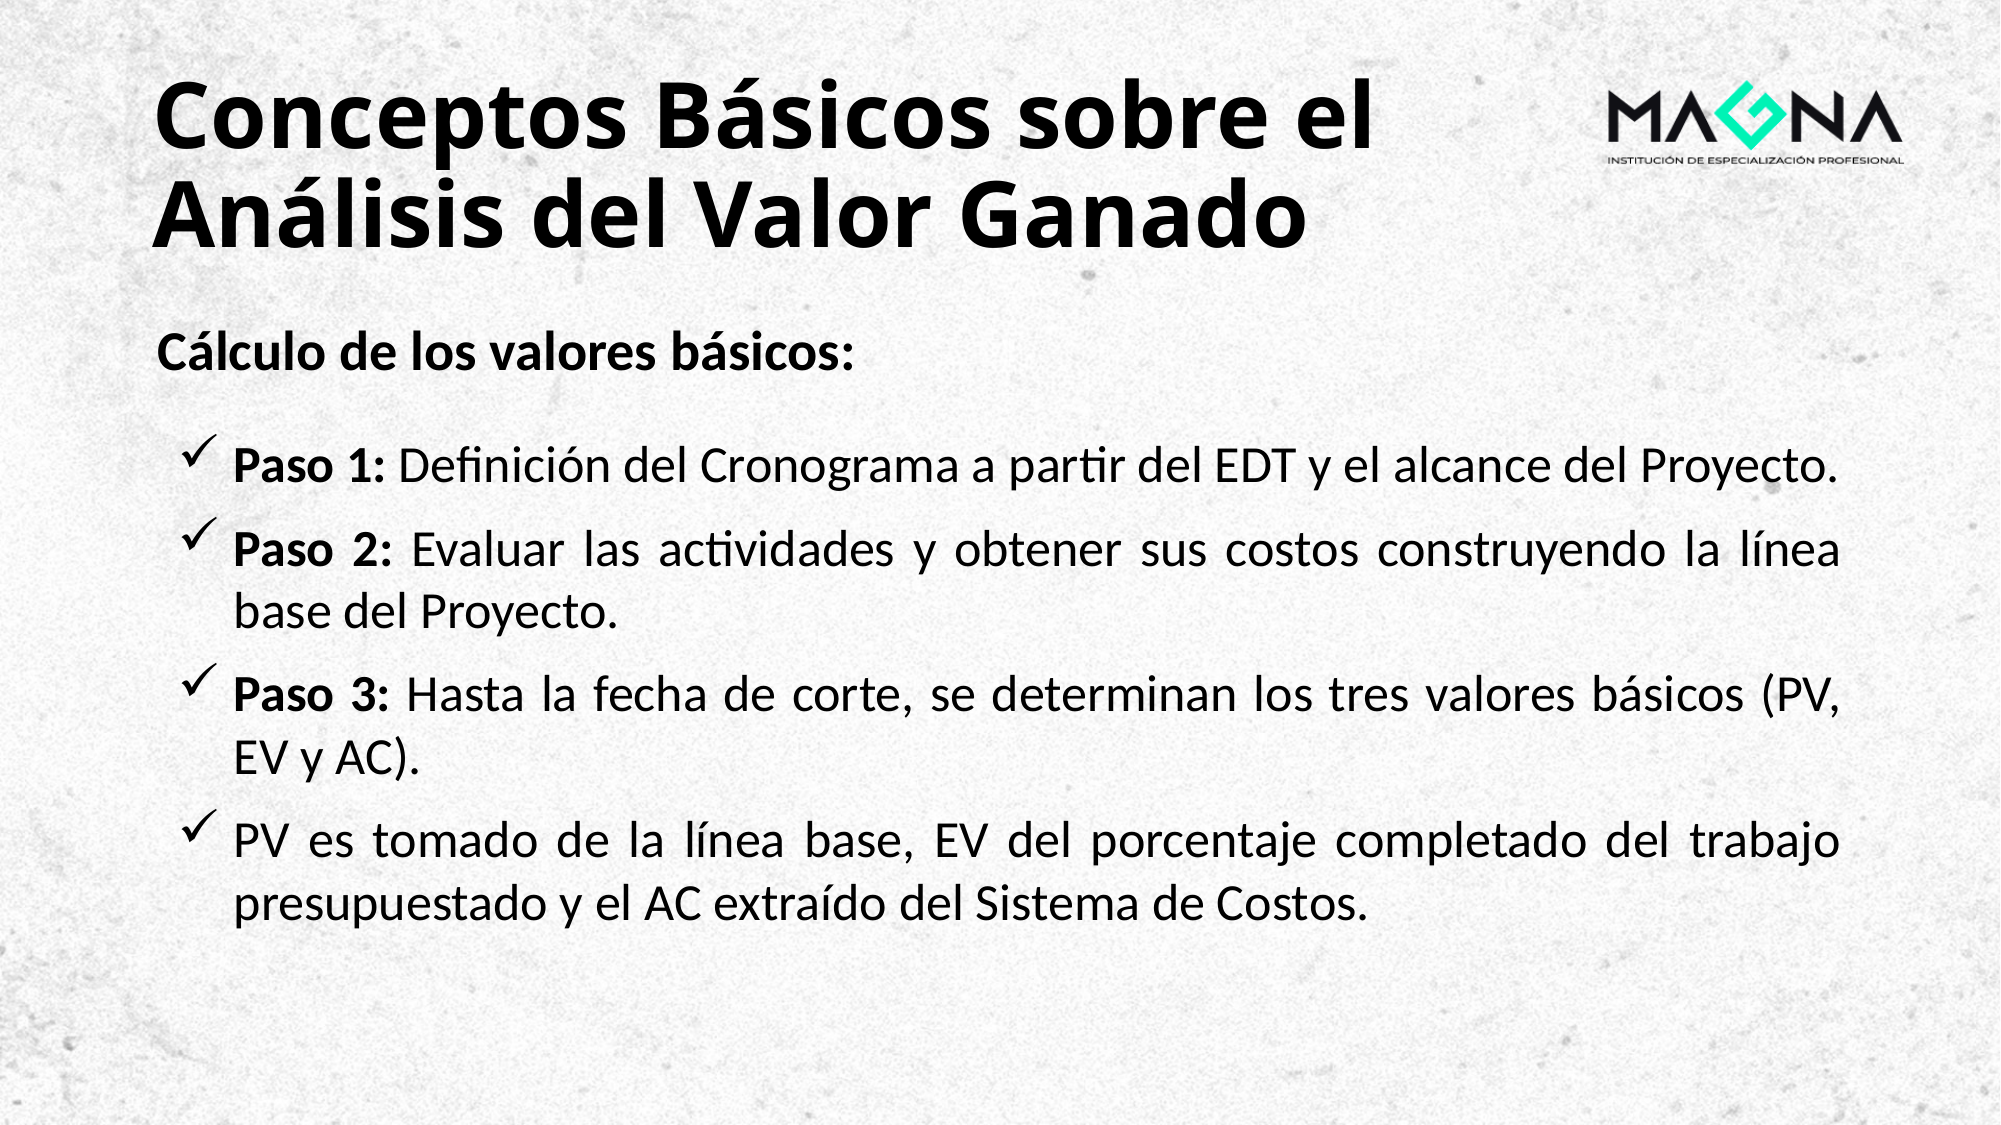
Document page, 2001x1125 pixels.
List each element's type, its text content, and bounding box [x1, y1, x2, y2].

text_box Cálculo de los valores básicos: Paso 1: Definición del Cronograma a partir del EDT y el alcance del Proyecto. Paso 2: Evaluar las actividades y obtener sus costos construyendo la línea base del Proyecto. Paso 3: Hasta la fecha de corte, se determinan los tres valores básicos (PV, EV y AC). PV es tomado de la línea base, EV del porcentaje completado del trabajo presupuestado y el AC extraído del Sistema de Costos. [137, 294, 1863, 1031]
picture [0, 0, 2001, 1125]
title Conceptos Básicos sobre el Análisis del Valor Ganado [137, 59, 1565, 278]
